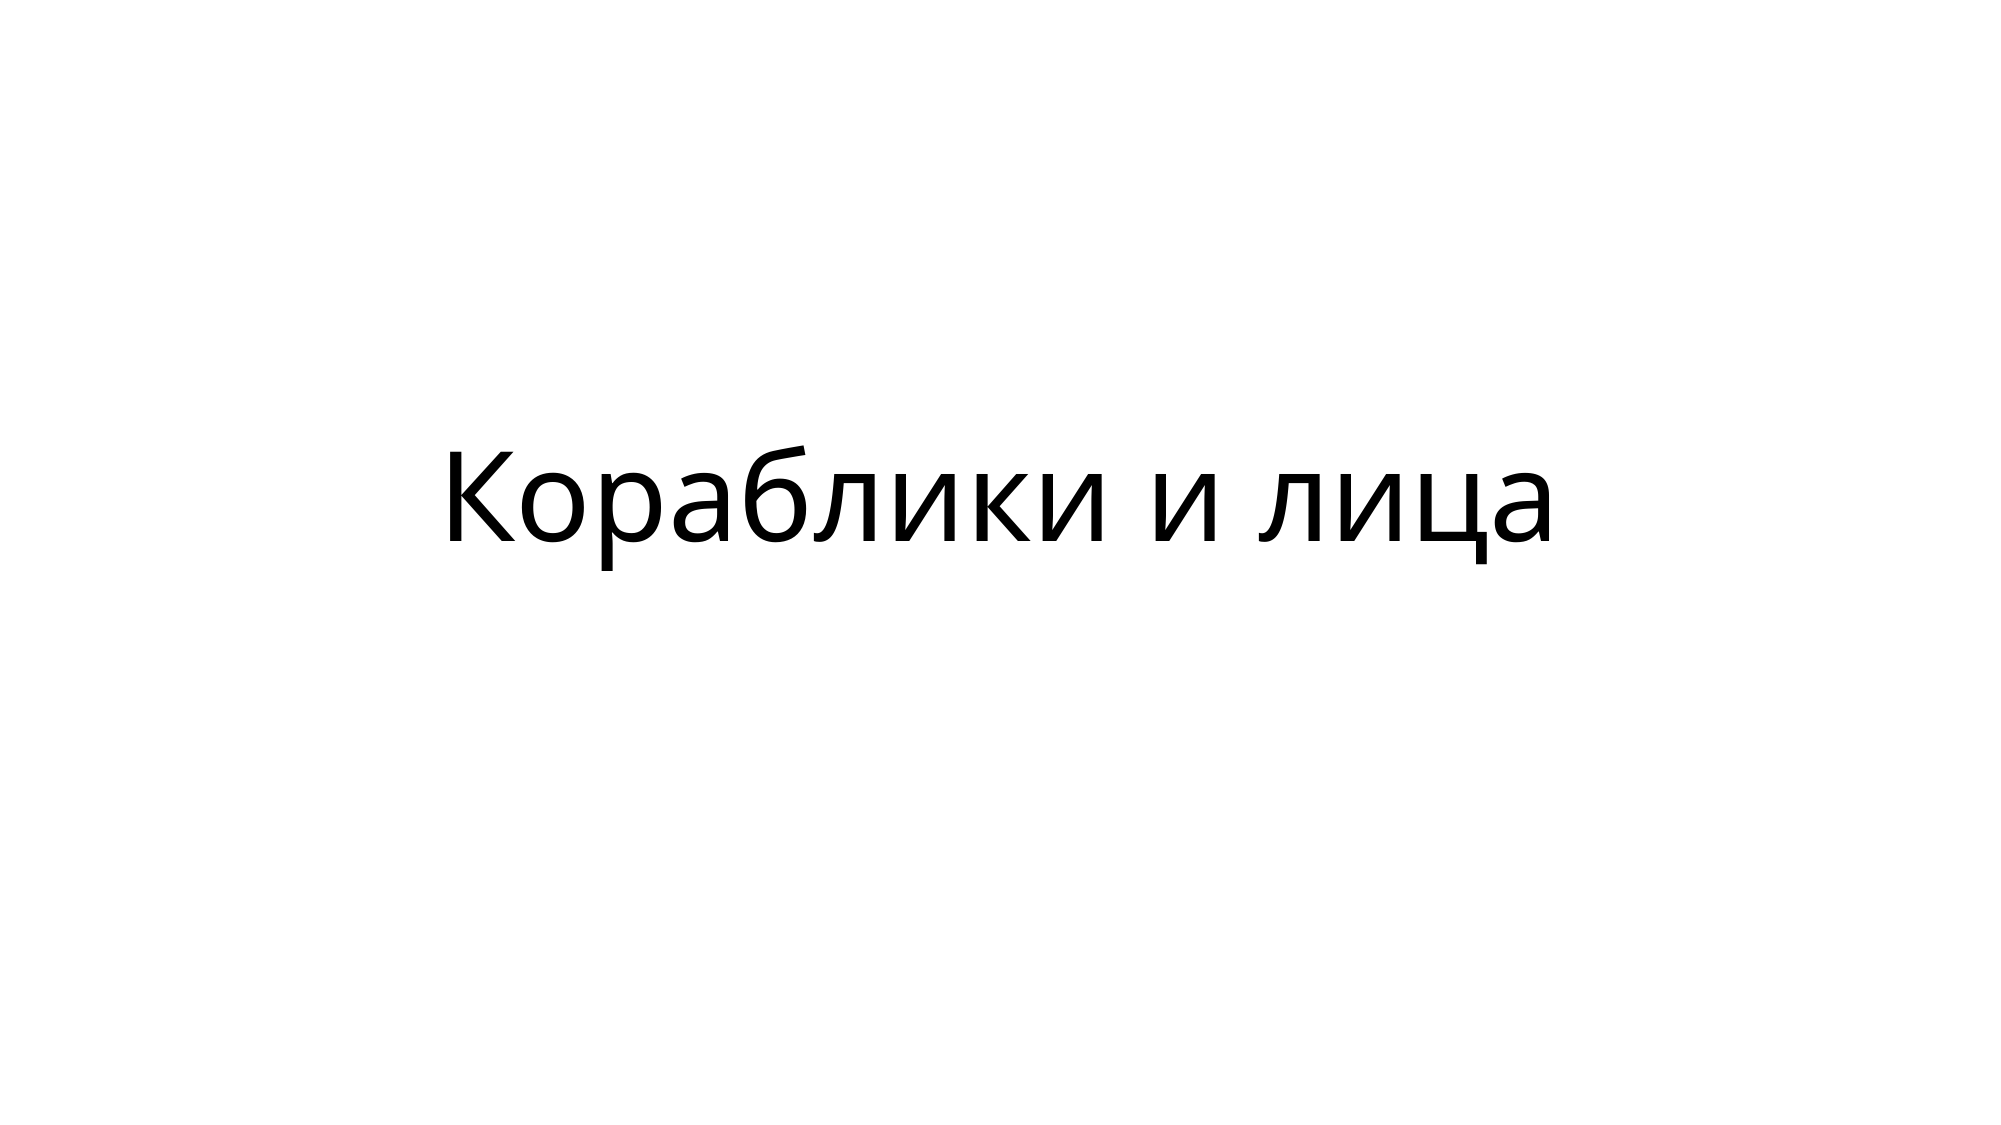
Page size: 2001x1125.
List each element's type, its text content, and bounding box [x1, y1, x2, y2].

title Кораблики и лица [249, 184, 1750, 576]
